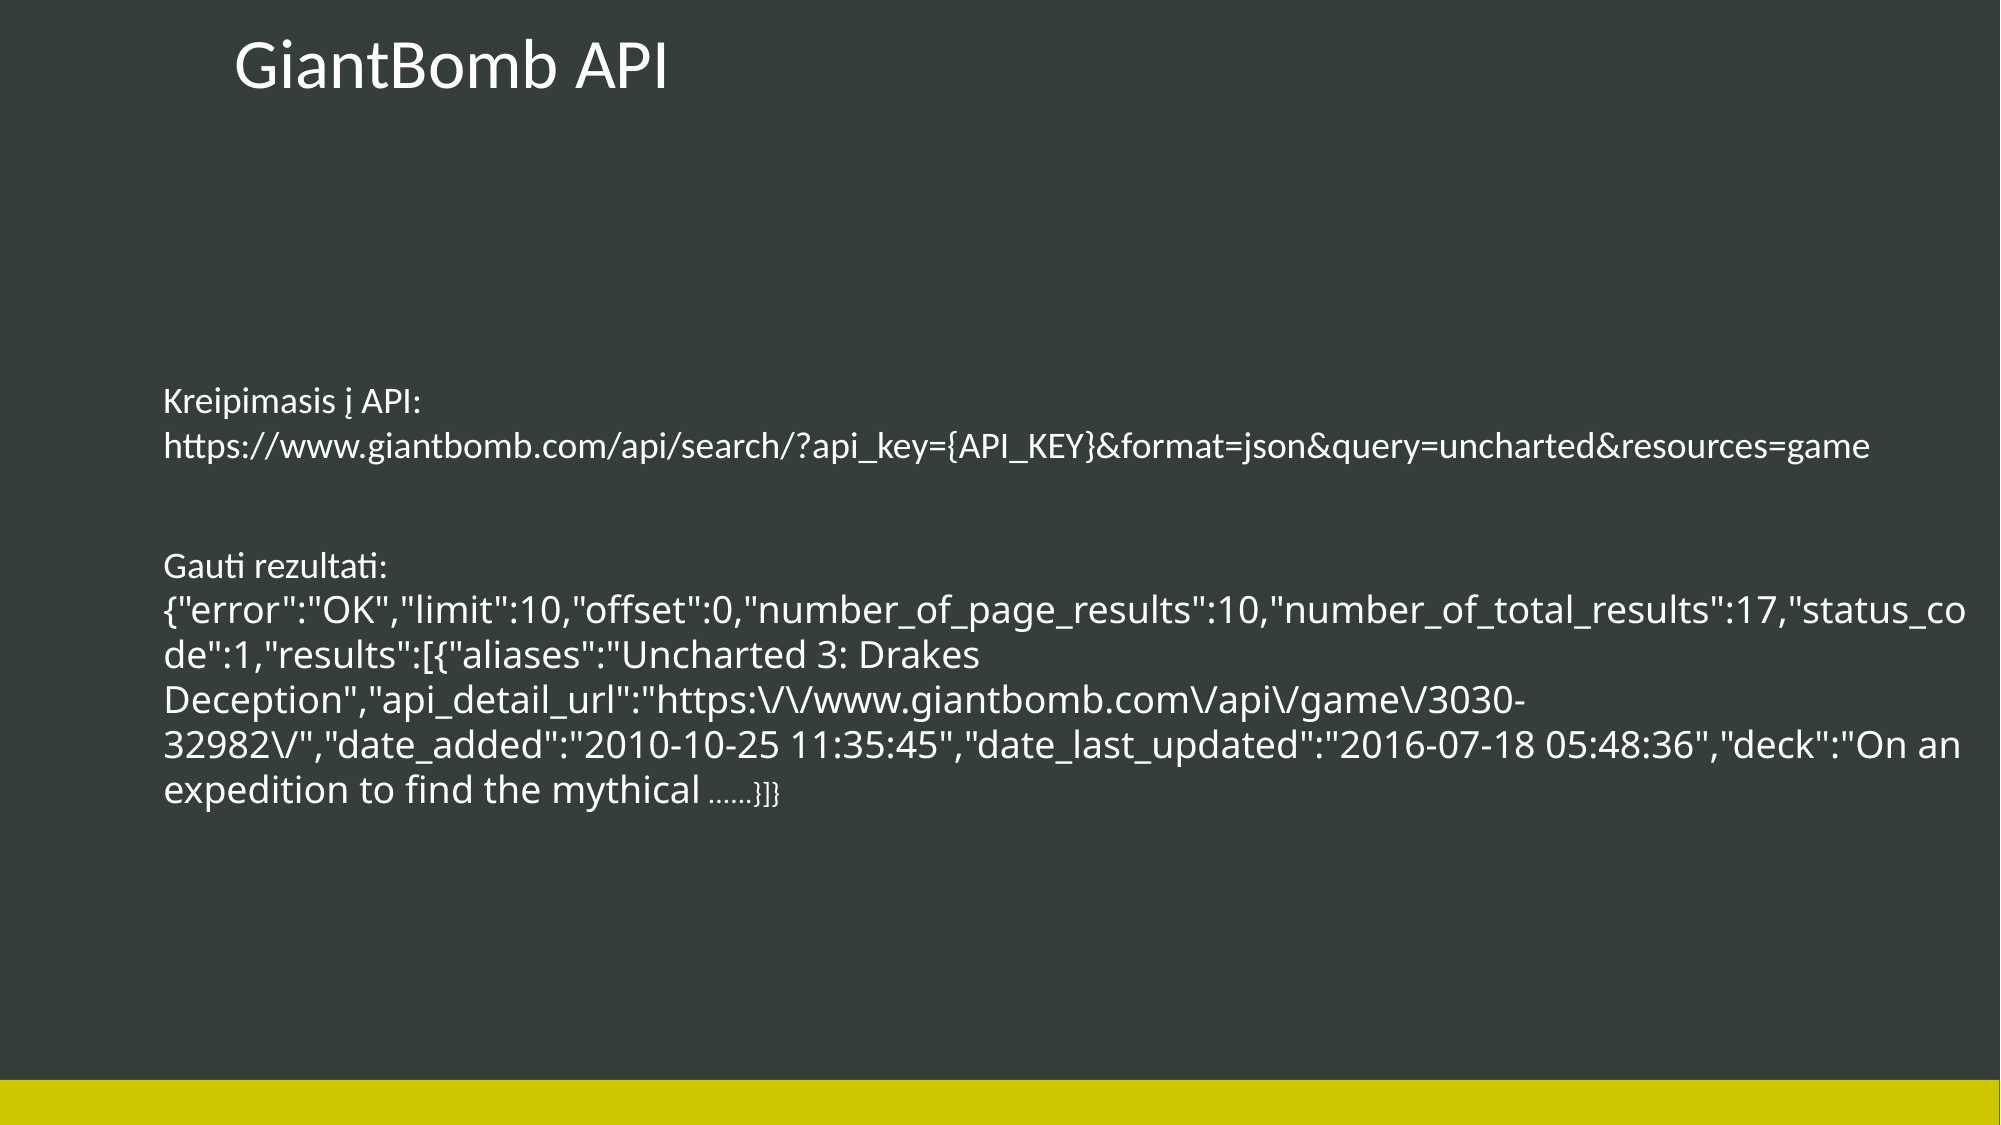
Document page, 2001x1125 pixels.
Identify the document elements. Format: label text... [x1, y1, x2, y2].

title GiantBomb API [219, 0, 1780, 112]
text_box Gauti rezultati: {"error":"OK","limit":10,"offset":0,"number_of_page_results":10,"number_of_total_results":17,"status_code":1,"results":[{"aliases":"Uncharted 3: Drakes Deception","api_detail_url":"https:\/\/www.giantbomb.com\/api\/game\/3030-32982\/","date_added":"2010-10-25 11:35:45","date_last_updated":"2016-07-18 05:48:36","deck":"On an expedition to find the mythical ......}]} [148, 533, 1986, 909]
text_box Kreipimasis į API: https://www.giantbomb.com/api/search/?api_key={API_KEY}&format=json&query=uncharted&resources=game [148, 368, 1986, 474]
